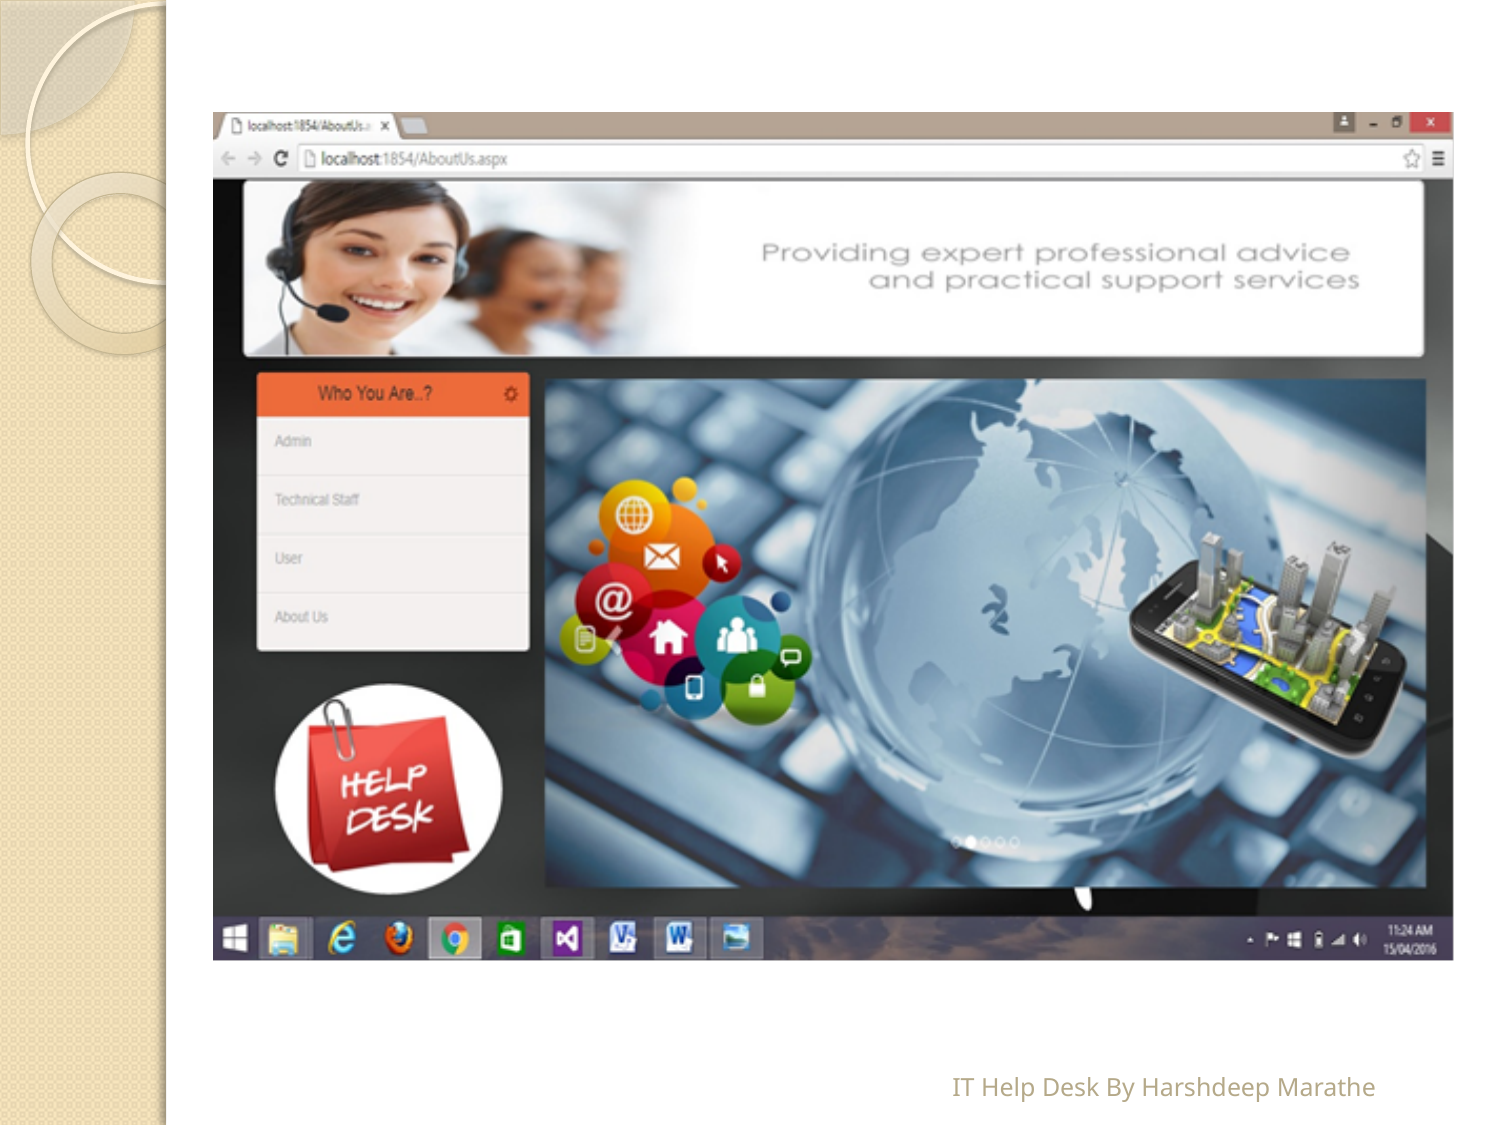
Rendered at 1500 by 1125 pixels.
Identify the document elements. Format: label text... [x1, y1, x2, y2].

footer IT Help Desk By Harshdeep Marathe [937, 1034, 1413, 1113]
picture [212, 112, 1456, 963]
